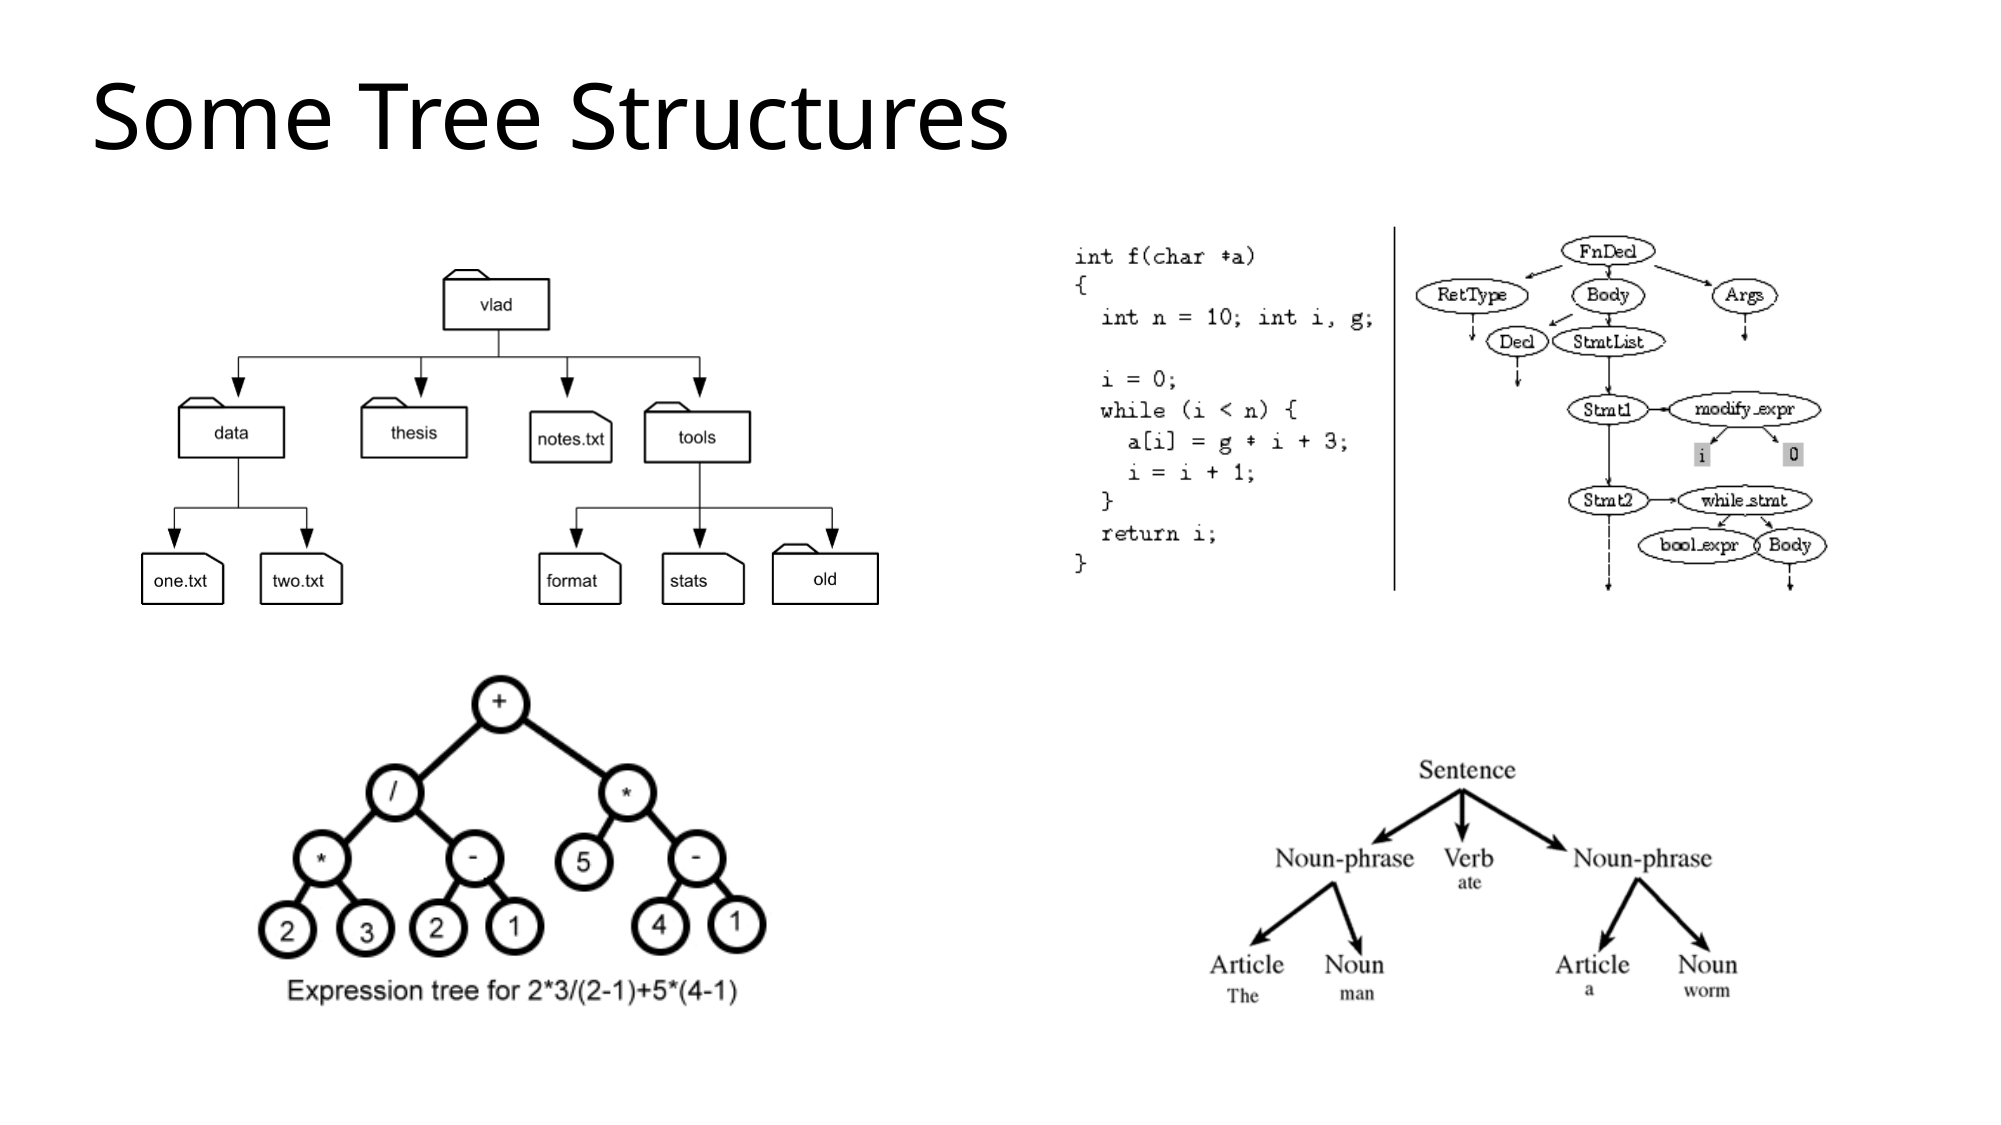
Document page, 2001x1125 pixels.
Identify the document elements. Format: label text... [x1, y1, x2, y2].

picture [255, 672, 772, 1008]
picture [999, 190, 1903, 628]
title Some Tree Structures [76, 10, 1802, 229]
picture [1203, 757, 1745, 1008]
picture [140, 269, 879, 605]
